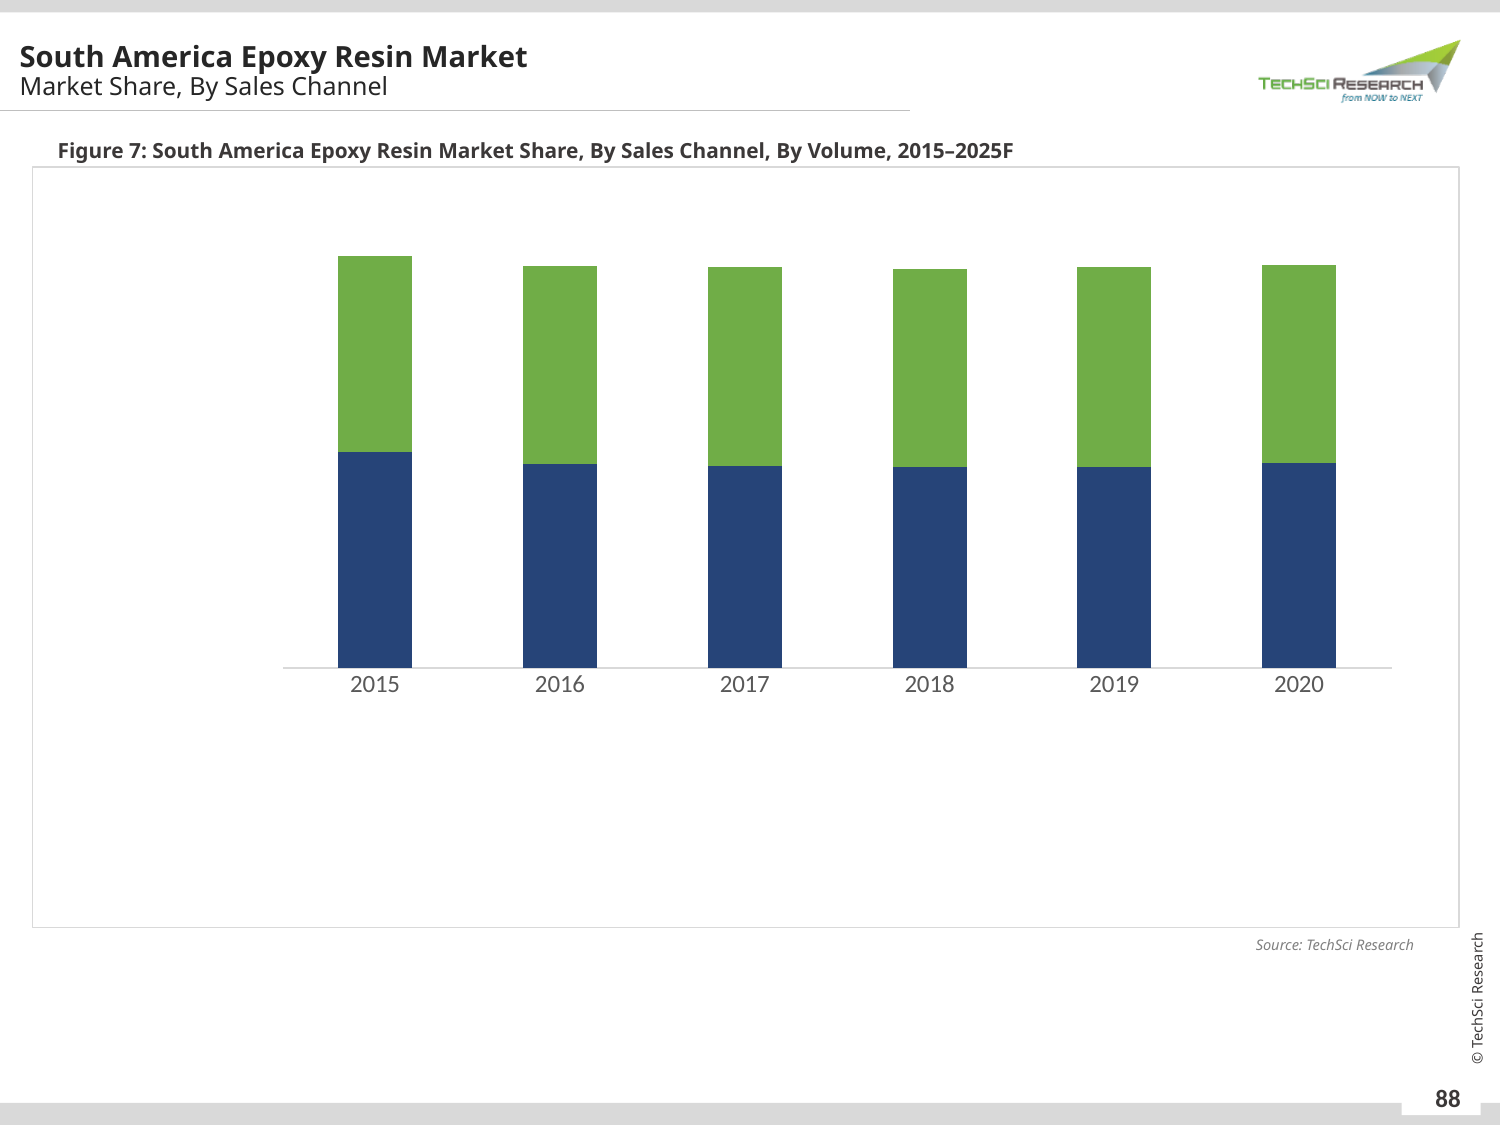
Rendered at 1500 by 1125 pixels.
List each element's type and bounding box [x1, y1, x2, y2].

text_box [745, 929, 1429, 961]
list [4, 21, 1209, 122]
chart [31, 166, 1460, 929]
picture [1257, 39, 1461, 104]
text_box [42, 118, 1488, 171]
